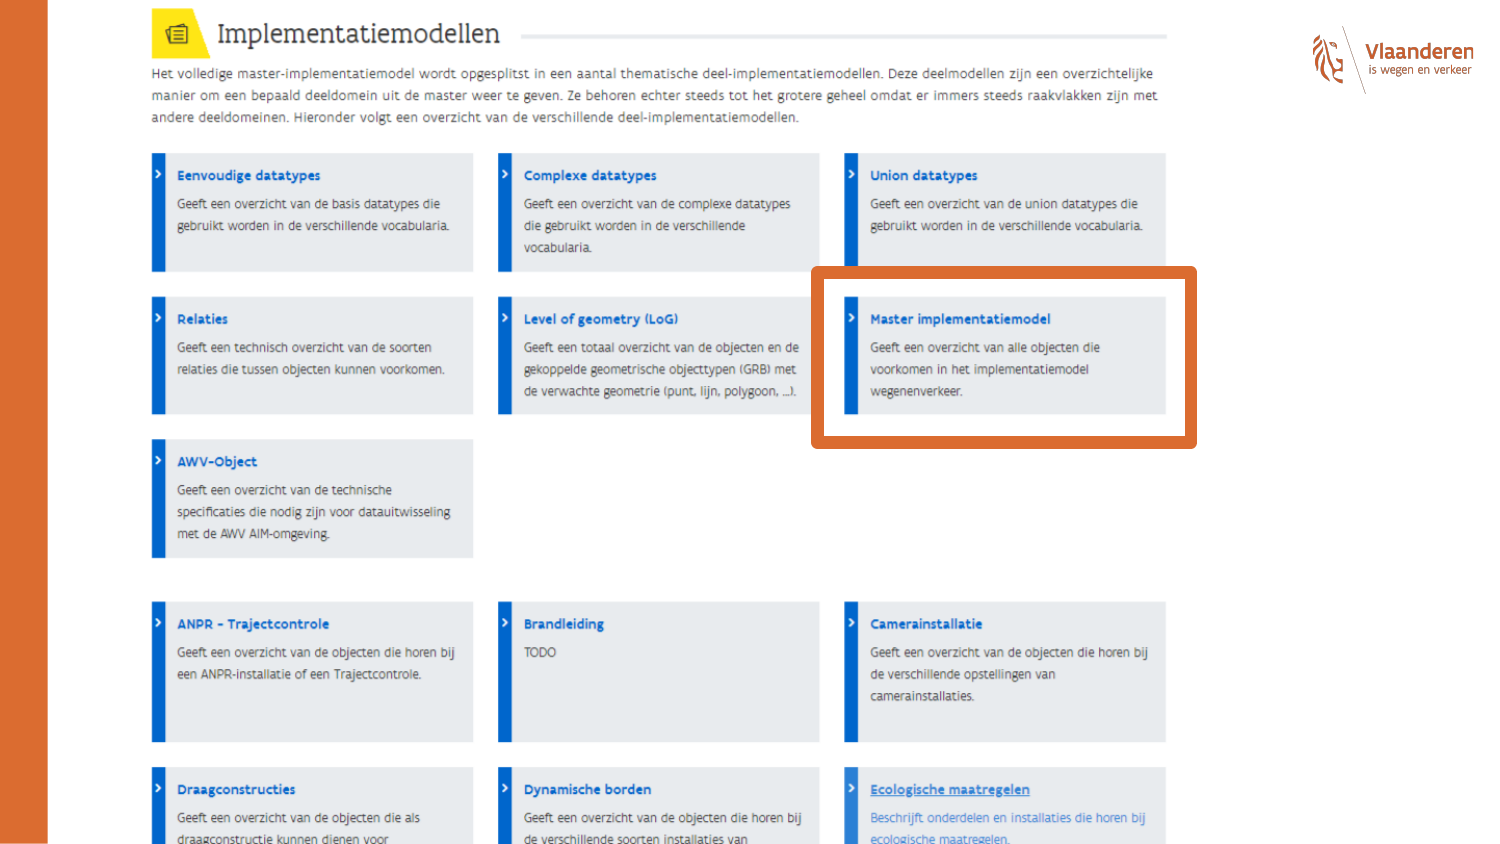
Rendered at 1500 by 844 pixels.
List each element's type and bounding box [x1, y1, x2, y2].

picture [131, 0, 1176, 844]
picture [1313, 26, 1474, 94]
text_box [1180, 272, 1191, 443]
